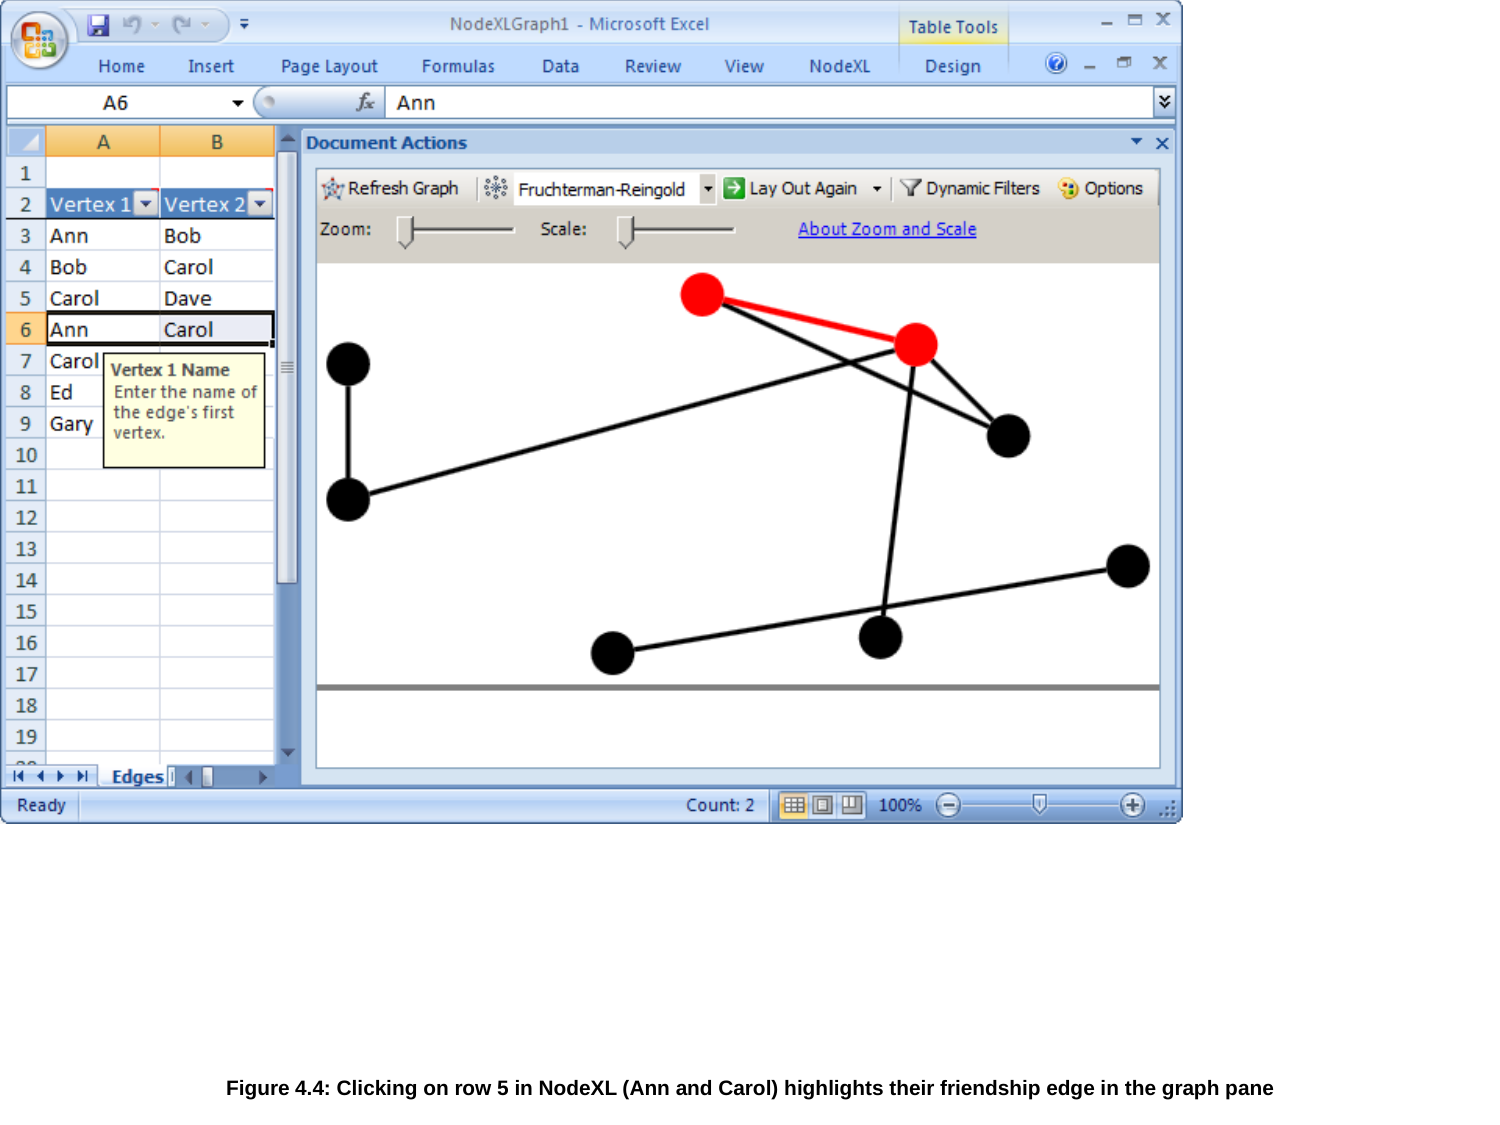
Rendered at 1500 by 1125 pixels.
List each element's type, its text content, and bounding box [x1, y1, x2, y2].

picture [0, 0, 1184, 824]
text_box Figure 4.4: Clicking on row 5 in NodeXL (Ann and Carol) highlights their friendship edge in the graph pane [210, 1067, 1289, 1108]
